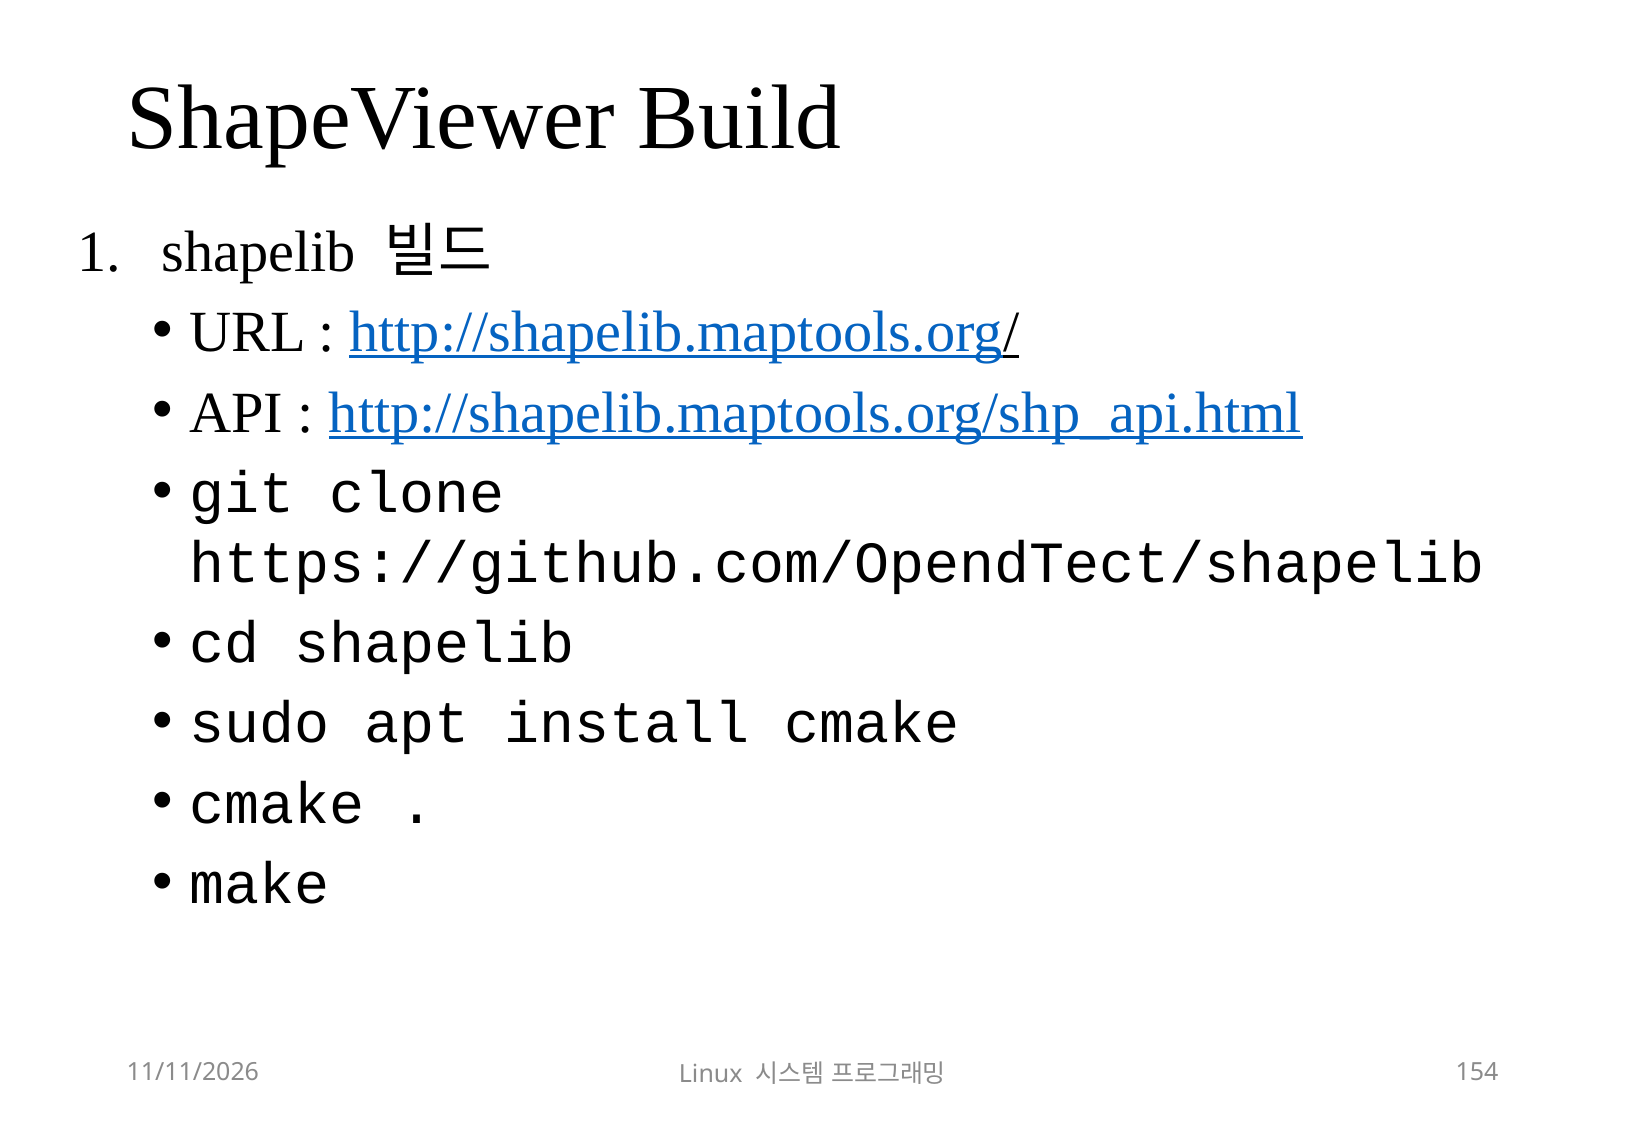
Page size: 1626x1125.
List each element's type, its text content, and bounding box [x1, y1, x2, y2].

title ShapeViewer Build [111, 59, 1514, 179]
slide_number 154 [1433, 1042, 1514, 1103]
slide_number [111, 1042, 303, 1103]
footer Linux 시스템 프로그래밍 [538, 1042, 1087, 1103]
list shapelib 빌드 URL : http://shapelib.maptools.org/ API : http://shapelib.maptools.org/shp_api.html git clone https://github.com/OpendTect/shapelib cd shapelib sudo apt install cmake cmake . make [62, 205, 1561, 1014]
